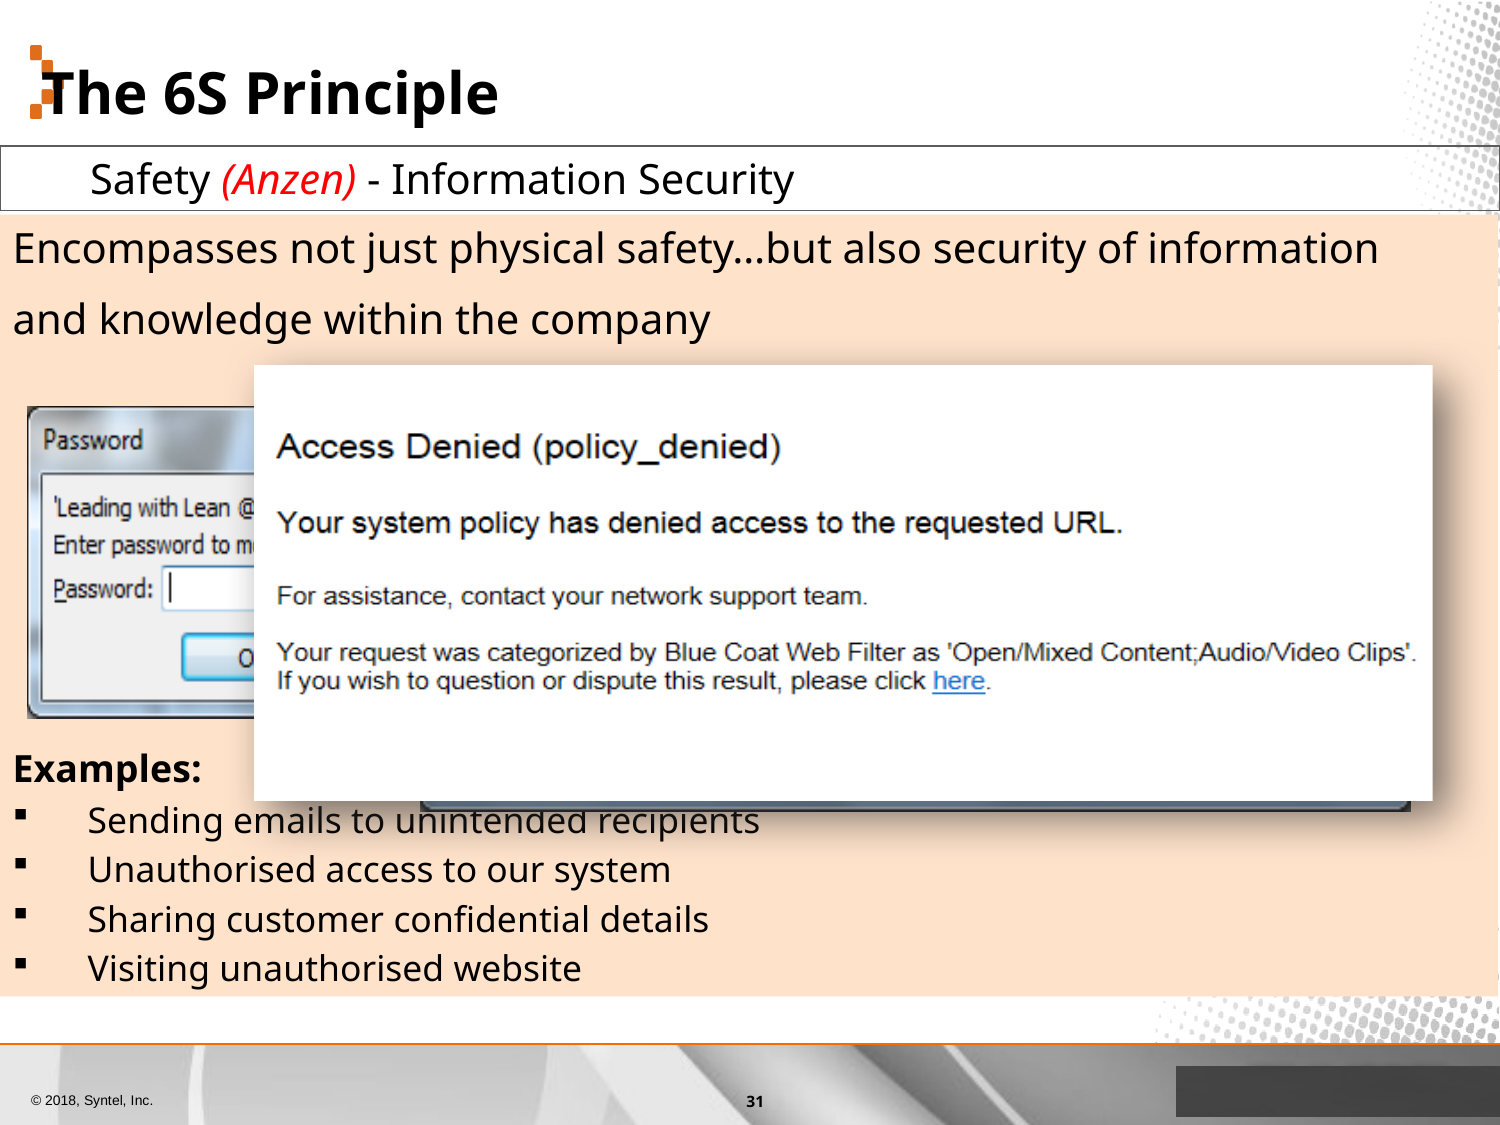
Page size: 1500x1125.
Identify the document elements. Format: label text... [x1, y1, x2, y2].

text_box Encompasses not just physical safety…but also security of information and knowledge within the company Examples: Sending emails to unintended recipients Unauthorised access to our system Sharing customer confidential details Visiting unauthorised website [0, 214, 1498, 997]
picture [1176, 1066, 1500, 1117]
text_box Safety (Anzen) - Information Security [0, 145, 1500, 211]
picture [26, 365, 1433, 812]
text_box The 6S Principle [27, 41, 1290, 142]
